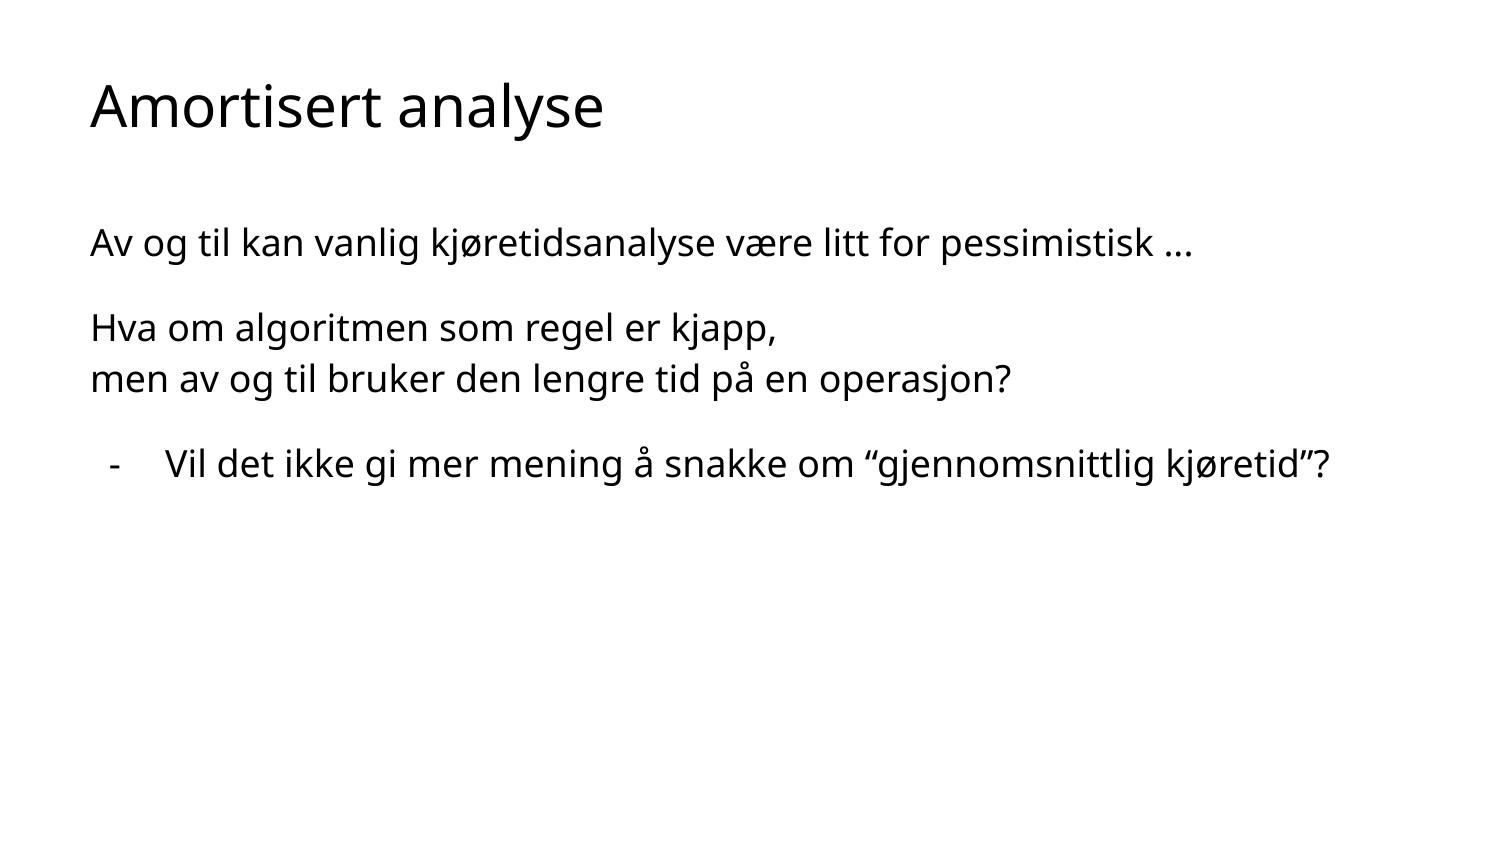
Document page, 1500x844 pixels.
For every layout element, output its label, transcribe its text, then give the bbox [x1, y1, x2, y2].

list Av og til kan vanlig kjøretidsanalyse være litt for pessimistisk ... Hva om algoritmen som regel er kjapp, men av og til bruker den lengre tid på en operasjon? Vil det ikke gi mer mening å snakke om “gjennomsnittlig kjøretid”? [75, 196, 1425, 754]
title Amortisert analyse [75, 33, 1425, 175]
